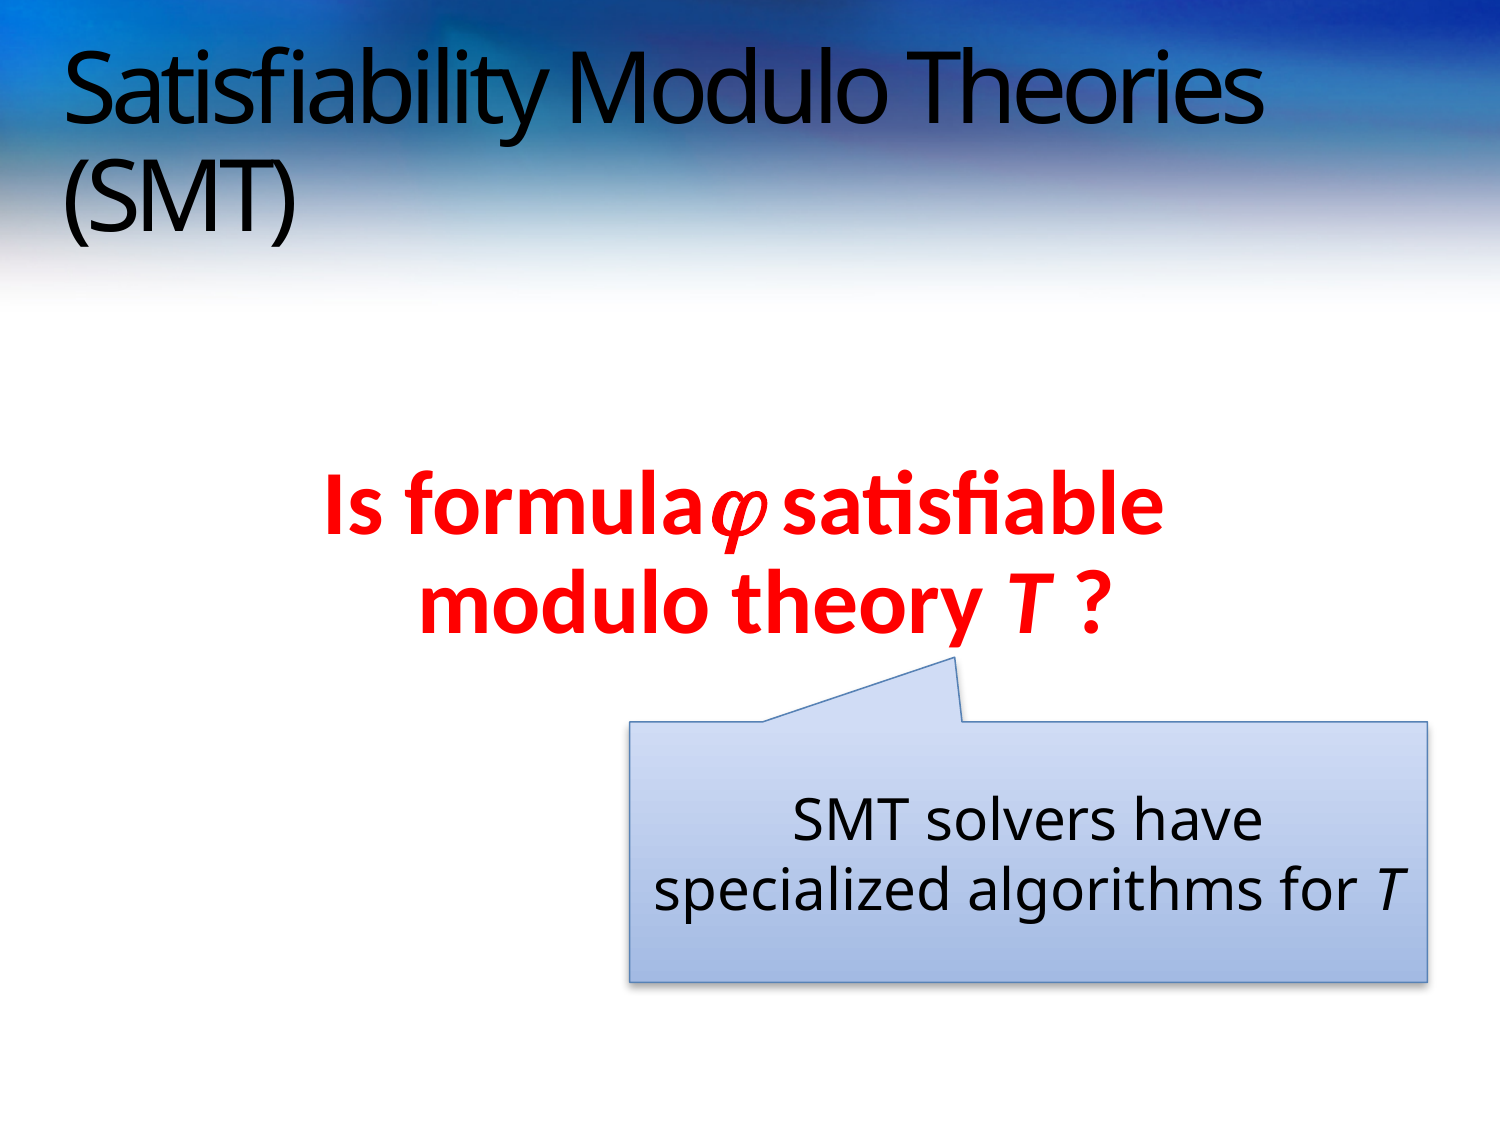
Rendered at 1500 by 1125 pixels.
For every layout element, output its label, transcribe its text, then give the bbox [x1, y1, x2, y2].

text_box SMT solvers have specialized algorithms for T [628, 656, 1429, 984]
title Satisfiability Modulo Theories (SMT) [62, 37, 1438, 148]
picture [0, 0, 1500, 1125]
text_box Is formula satisfiable modulo theory T ? [198, 455, 1292, 653]
